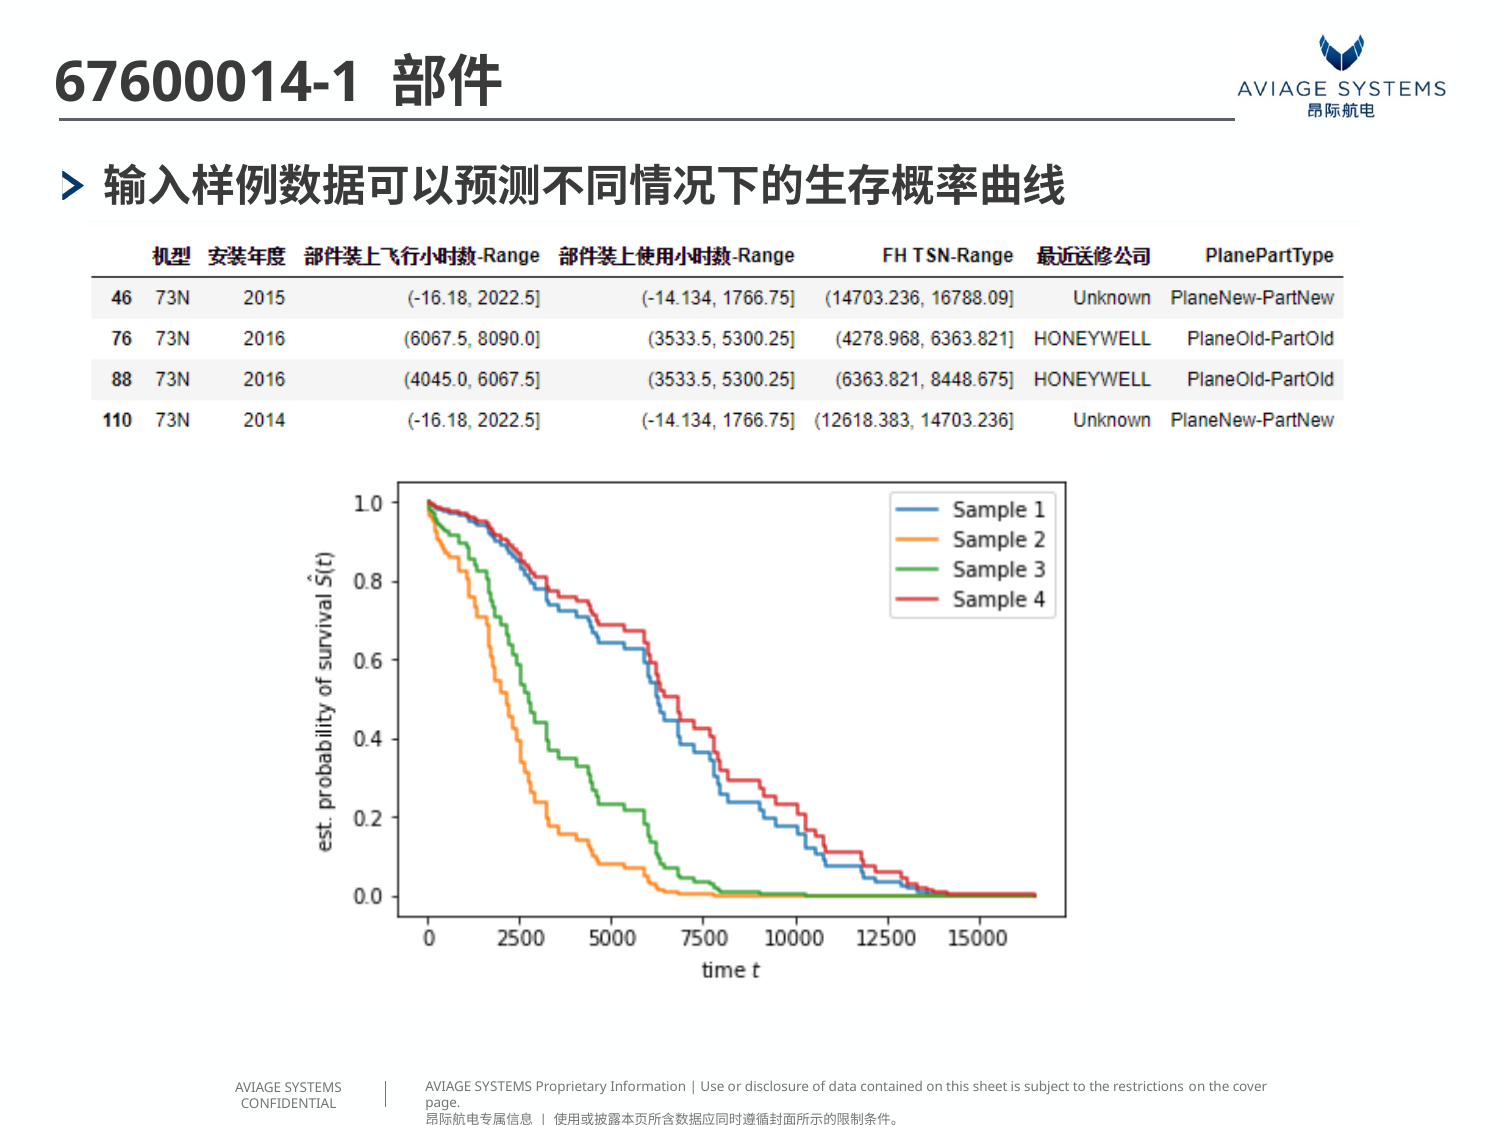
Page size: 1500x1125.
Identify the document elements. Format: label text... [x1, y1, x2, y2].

picture [1236, 34, 1450, 120]
picture [87, 220, 1364, 1006]
list 输入样例数据可以预测不同情况下的生存概率曲线 [40, 156, 1450, 1000]
picture [54, 169, 84, 200]
title 67600014-1 部件 [40, 43, 1195, 122]
